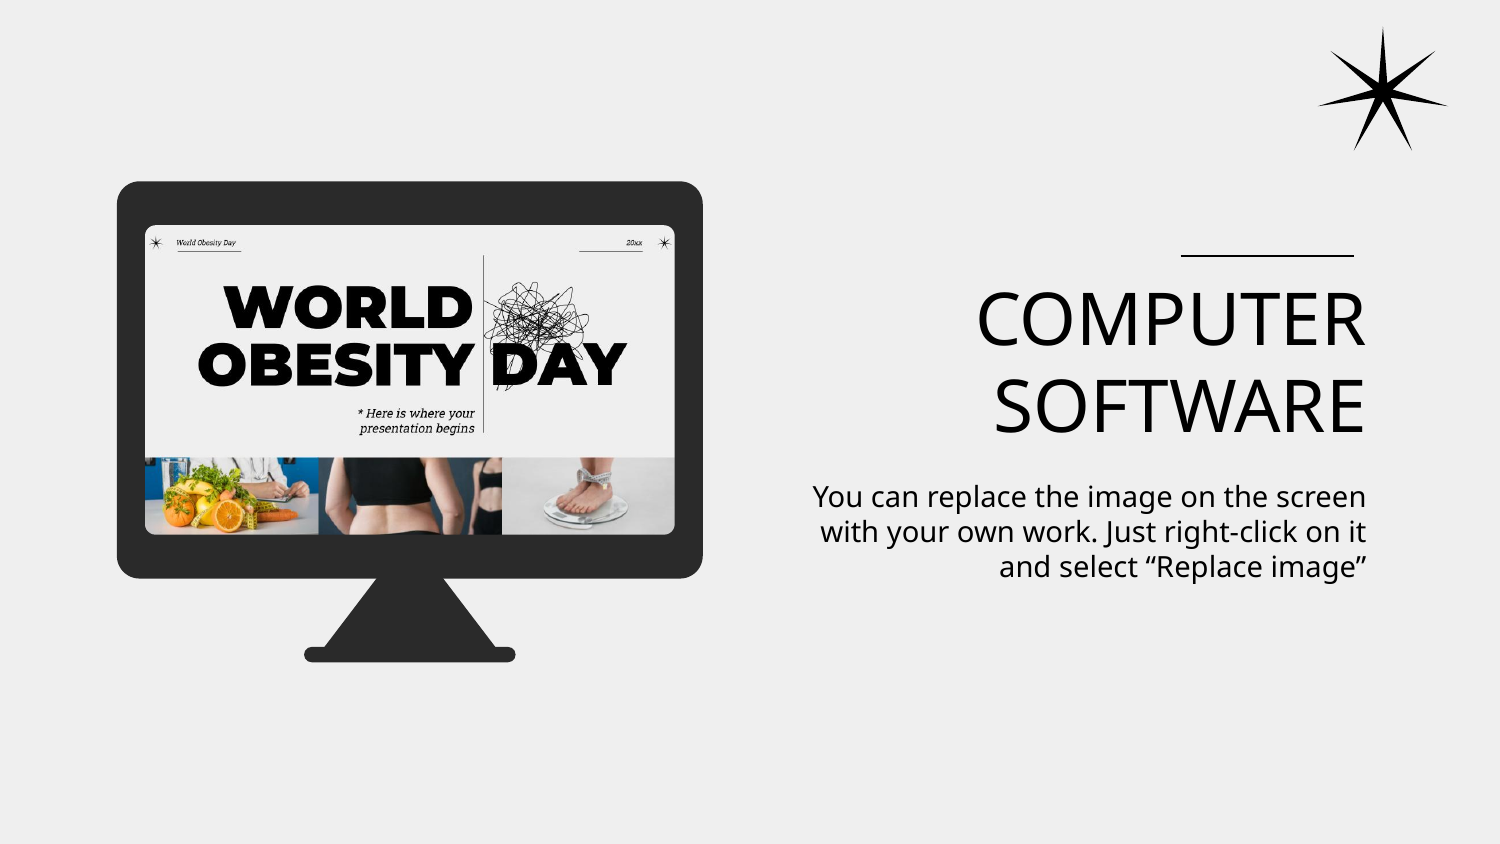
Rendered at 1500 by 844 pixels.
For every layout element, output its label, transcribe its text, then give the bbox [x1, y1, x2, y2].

subtitle You can replace the image on the screen with your own work. Just right-click on it and select “Replace image” [793, 463, 1382, 641]
title COMPUTER SOFTWARE [842, 257, 1382, 454]
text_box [116, 181, 703, 663]
picture [144, 224, 675, 535]
